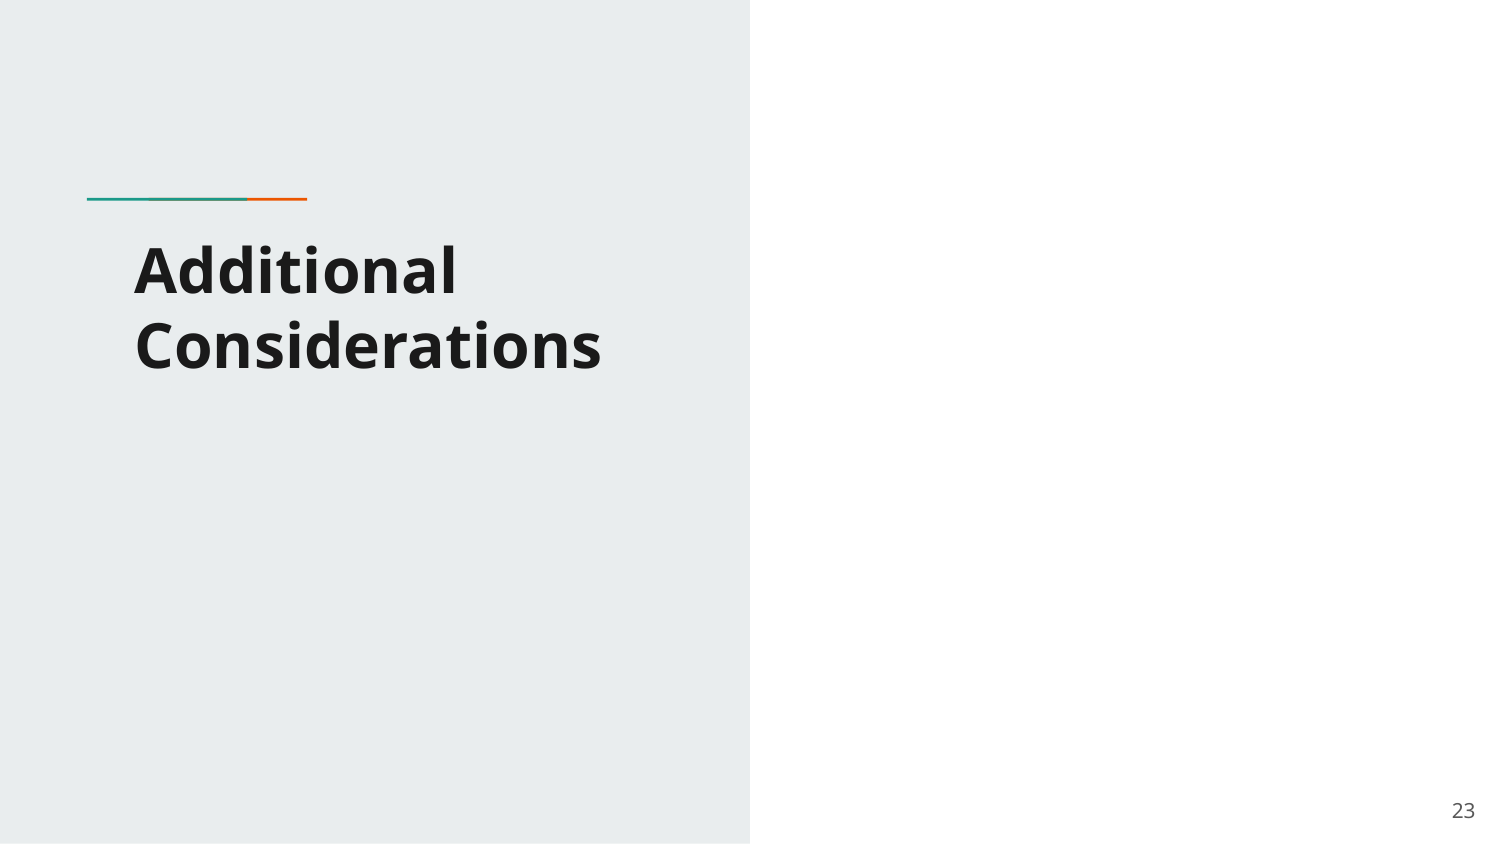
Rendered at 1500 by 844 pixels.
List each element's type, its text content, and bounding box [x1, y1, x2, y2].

title Additional Considerations [119, 216, 662, 494]
slide_number ‹#› [1400, 779, 1491, 844]
